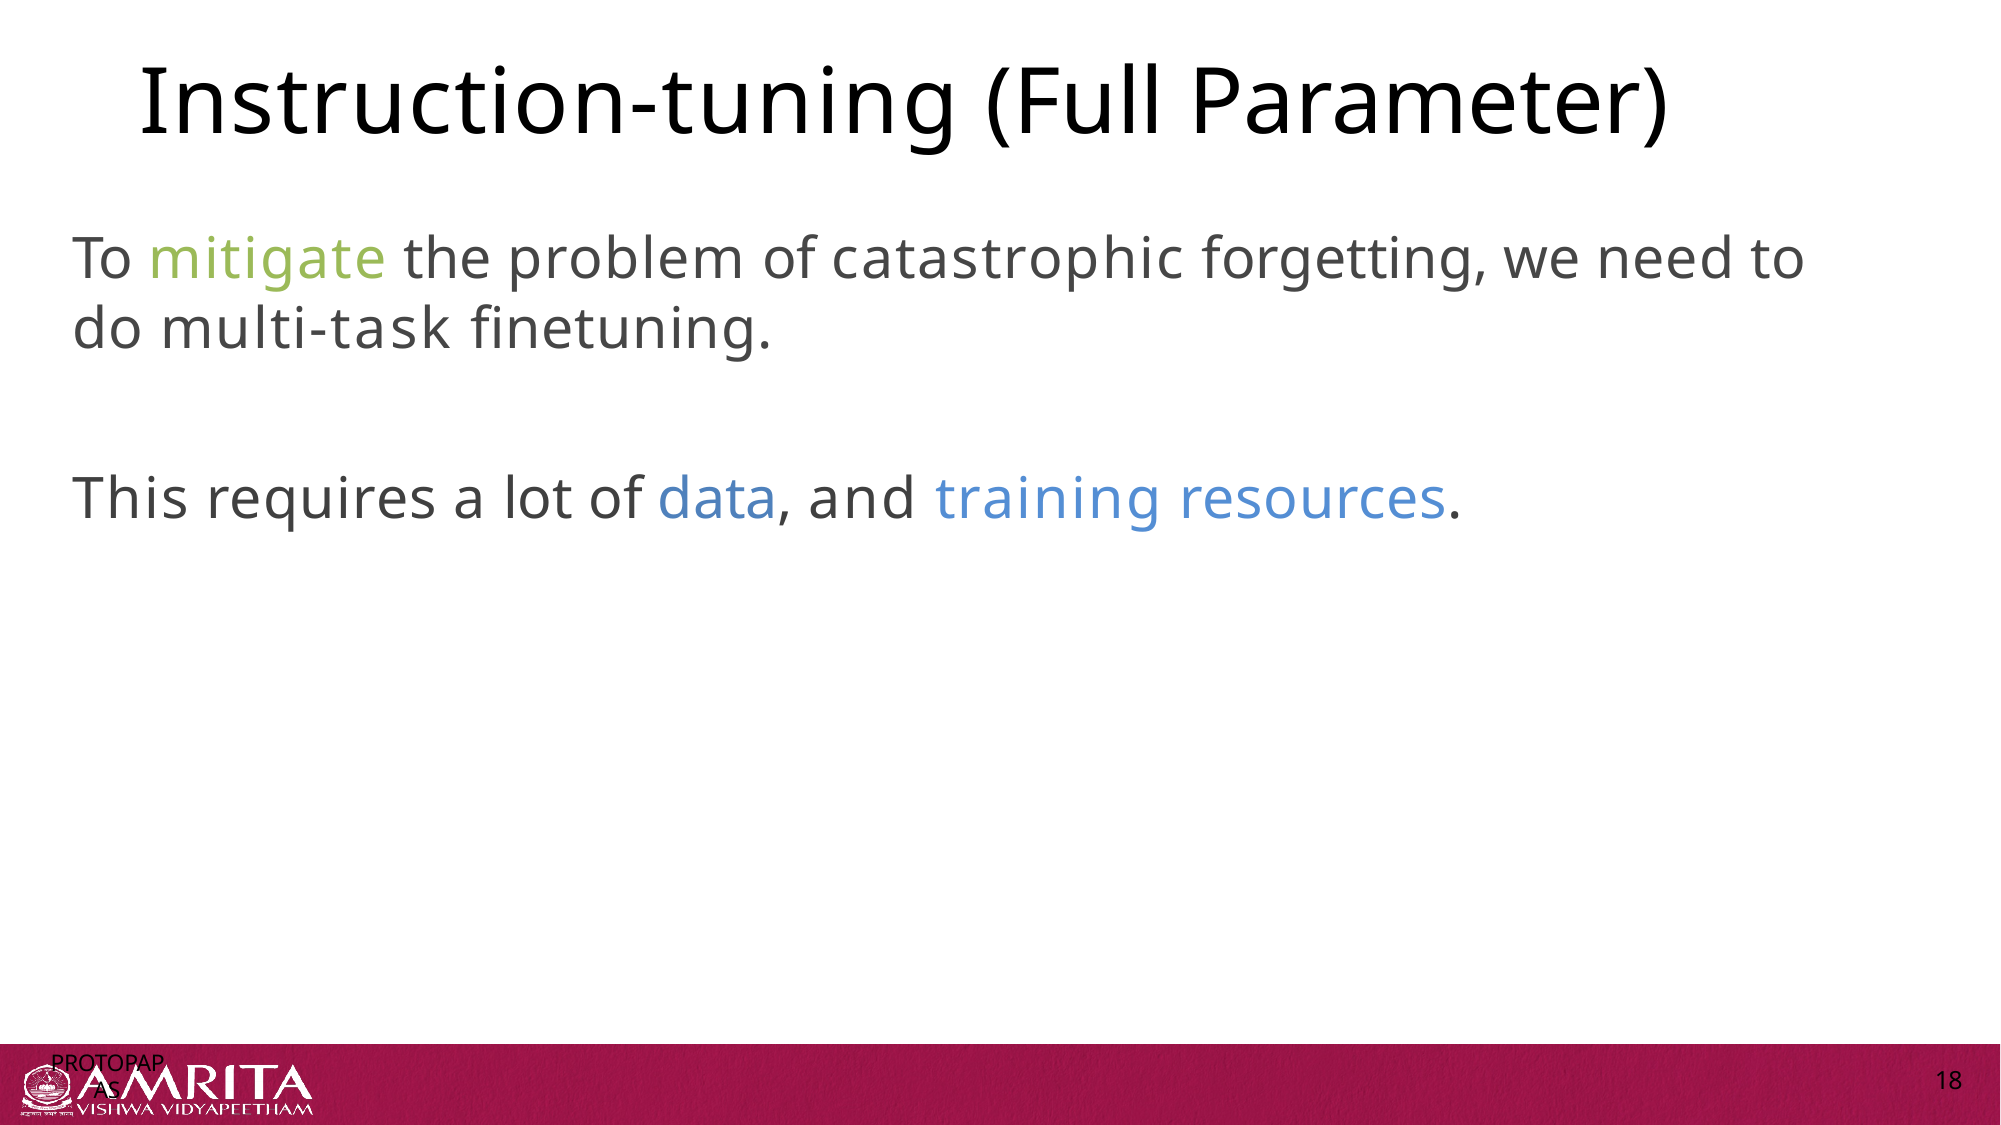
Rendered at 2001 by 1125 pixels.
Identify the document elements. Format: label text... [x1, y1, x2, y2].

picture [0, 1044, 2001, 1125]
slide_number 1 [1908, 1064, 1963, 1099]
footer Protopapas [24, 1057, 165, 1095]
text_box To mitigate the problem of catastrophic forgetting, we need to do multi-task finetuning. This requires a lot of data, and training resources. [70, 218, 1837, 530]
title Instruction-tuning (Full Parameter) [137, 39, 1863, 152]
